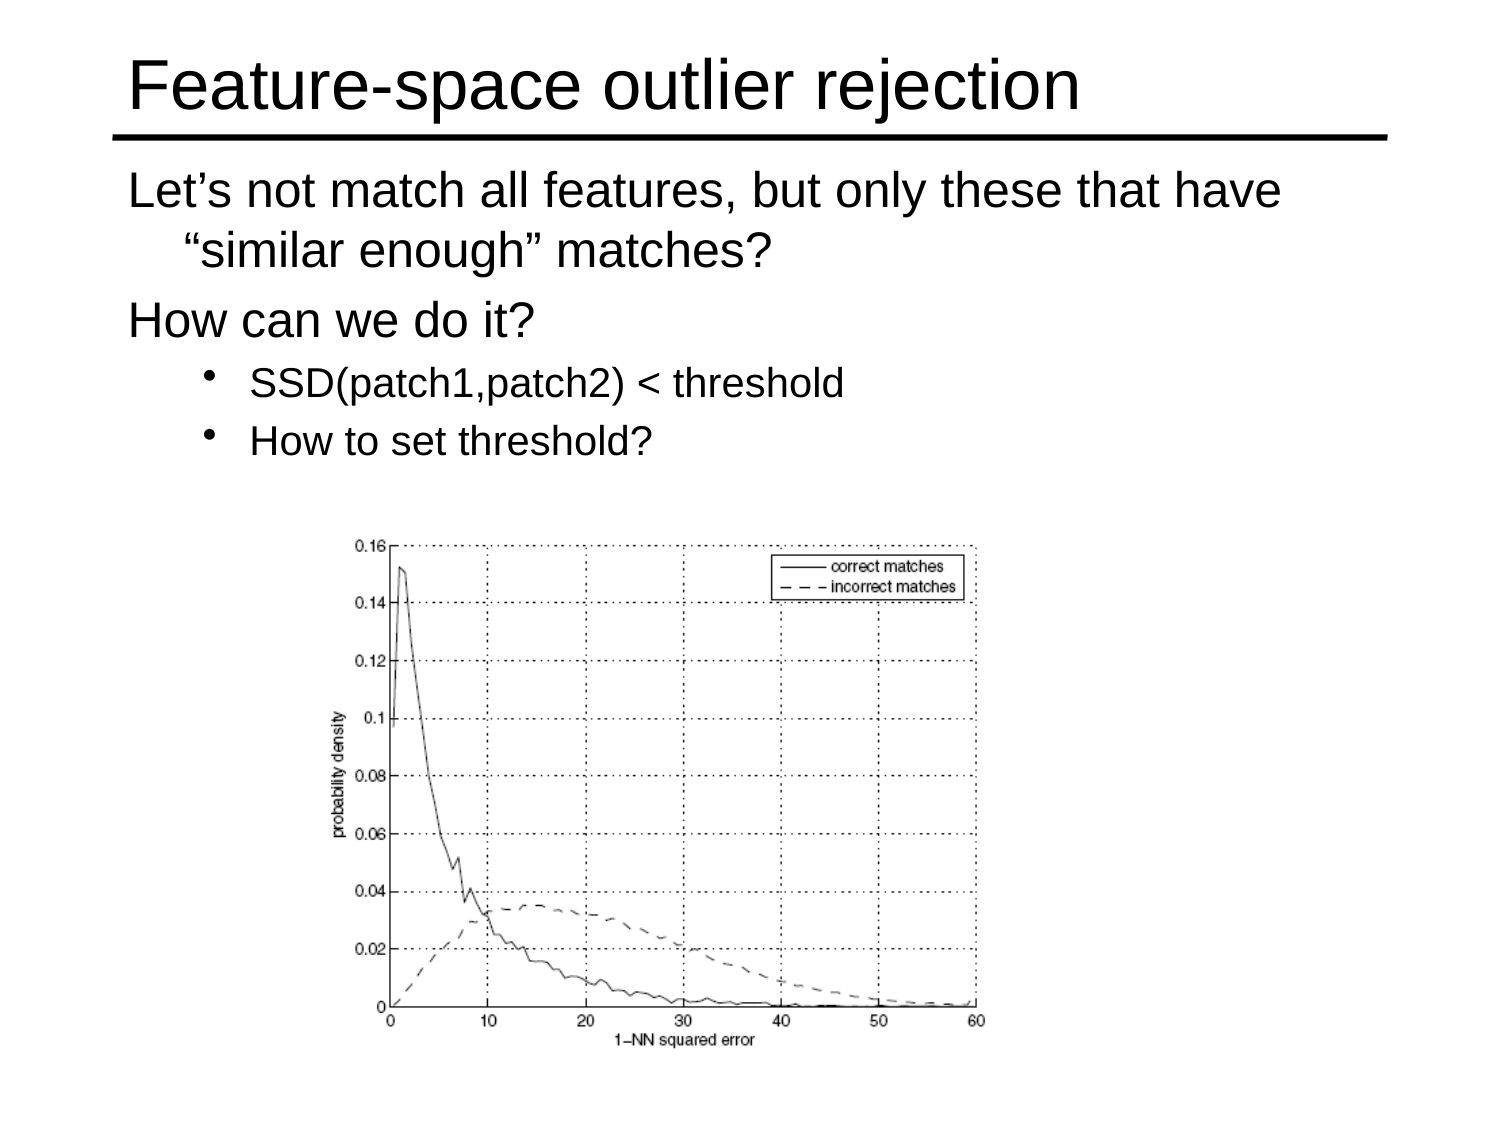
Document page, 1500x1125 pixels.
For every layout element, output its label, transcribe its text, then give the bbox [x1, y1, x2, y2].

list Let’s not match all features, but only these that have “similar enough” matches? How can we do it? SSD(patch1,patch2) < threshold How to set threshold? [112, 149, 1388, 513]
picture [292, 487, 1025, 1068]
title Feature-space outlier rejection [112, 12, 1388, 149]
